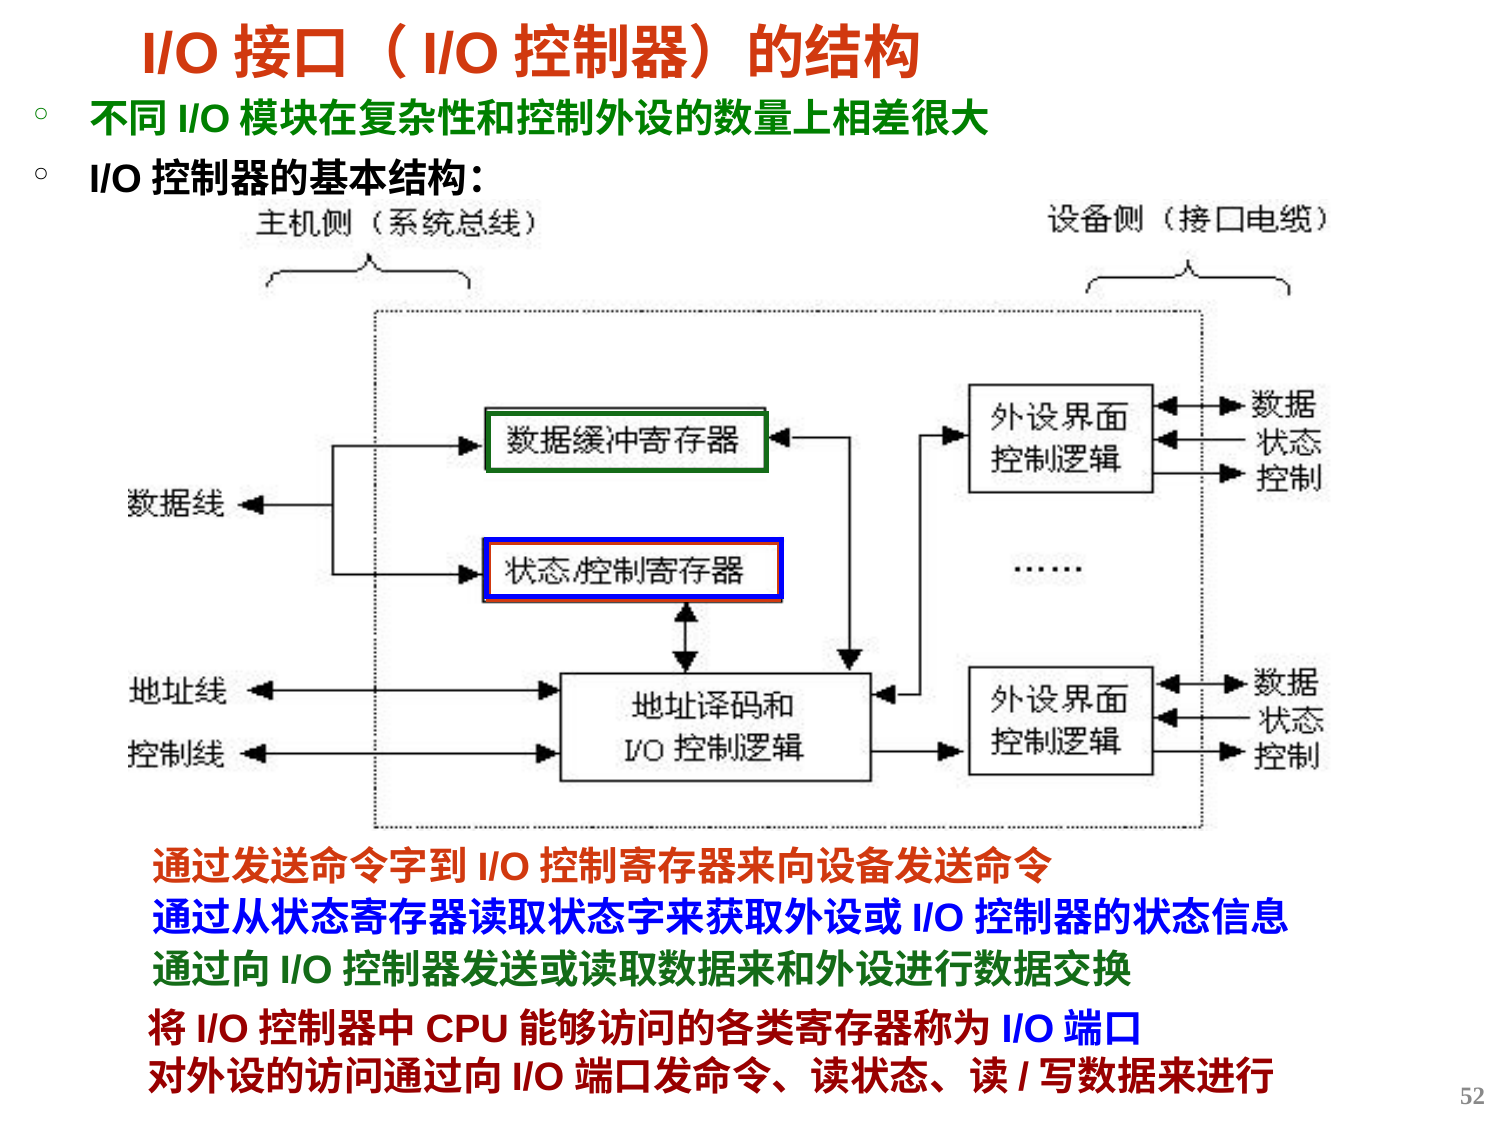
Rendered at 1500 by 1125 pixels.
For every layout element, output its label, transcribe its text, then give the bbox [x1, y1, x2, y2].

picture [128, 199, 1380, 831]
text_box 通过发送命令字到I/O控制寄存器来向设备发送命令 通过从状态寄存器读取状态字来获取外设或I/O控制器的状态信息 通过向I/O控制器发送或读取数据来和外设进行数据交换 [137, 833, 1393, 999]
title I/O接口（I/O控制器）的结构 [131, 21, 1107, 83]
text_box 将I/O控制器中CPU能够访问的各类寄存器称为I/O端口 对外设的访问通过向I/O端口发命令、读状态、读/写数据来进行 [132, 995, 1323, 1106]
list 不同I/O模块在复杂性和控制外设的数量上相差很大 I/O控制器的基本结构： [22, 83, 1485, 208]
slide_number 52 [1162, 1064, 1500, 1125]
